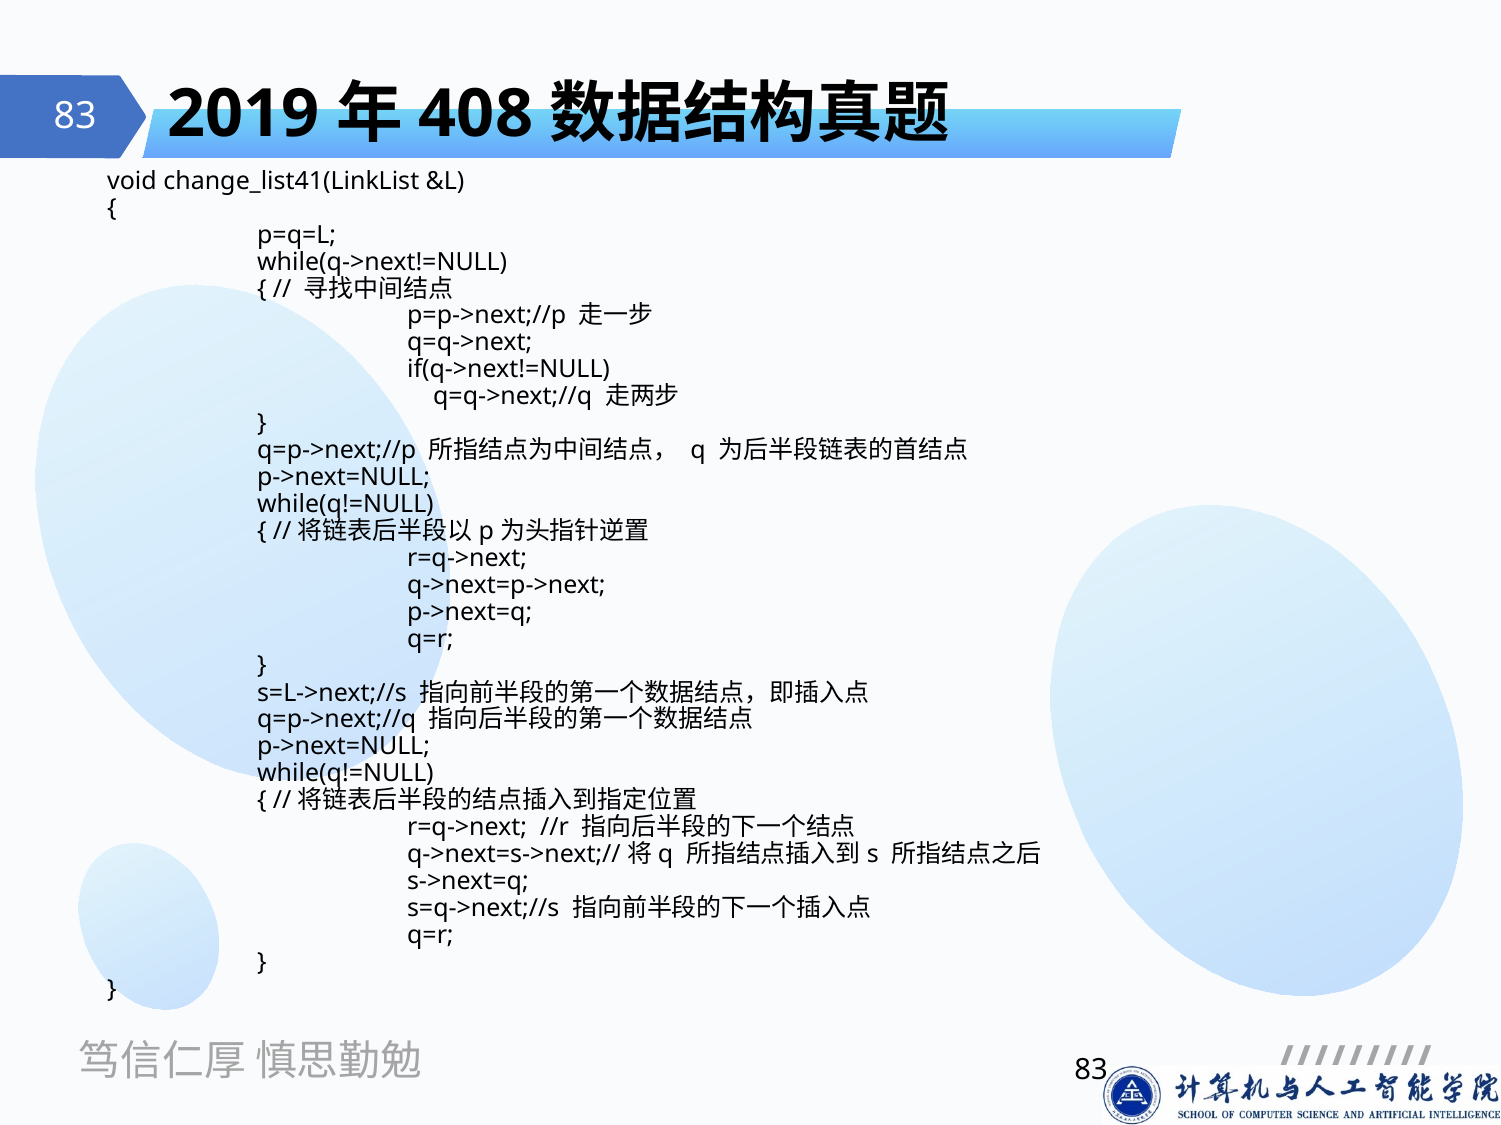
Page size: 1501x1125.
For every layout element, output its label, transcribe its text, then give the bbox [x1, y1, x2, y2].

title 2019年408数据结构真题 [152, 59, 1181, 158]
list void change_list41(LinkList &L) { p=q=L; while(q->next!=NULL) { // 寻找中间结点 p=p->next;//p 走一步 q=q->next; if(q->next!=NULL) q=q->next;//q 走两步 } q=p->next;//p 所指结点为中间结点， q 为后半段链表的首结点 p->next=NULL; while(q!=NULL) { //将链表后半段以p为头指针逆置 r=q->next; q->next=p->next; p->next=q; q=r; } s=L->next;//s 指向前半段的第一个数据结点，即插入点 q=p->next;//q 指向后半段的第一个数据结点 p->next=NULL; while(q!=NULL) { //将链表后半段的结点插入到指定位置 r=q->next; //r 指向后半段的下一个结点 q->next=s->next;//将q 所指结点插入到s 所指结点之后 s->next=q; s=q->next;//s 指向前半段的下一个插入点 q=r; } } [92, 160, 1501, 1032]
slide_number 83 [1059, 1042, 1398, 1103]
picture [1102, 1065, 1501, 1125]
